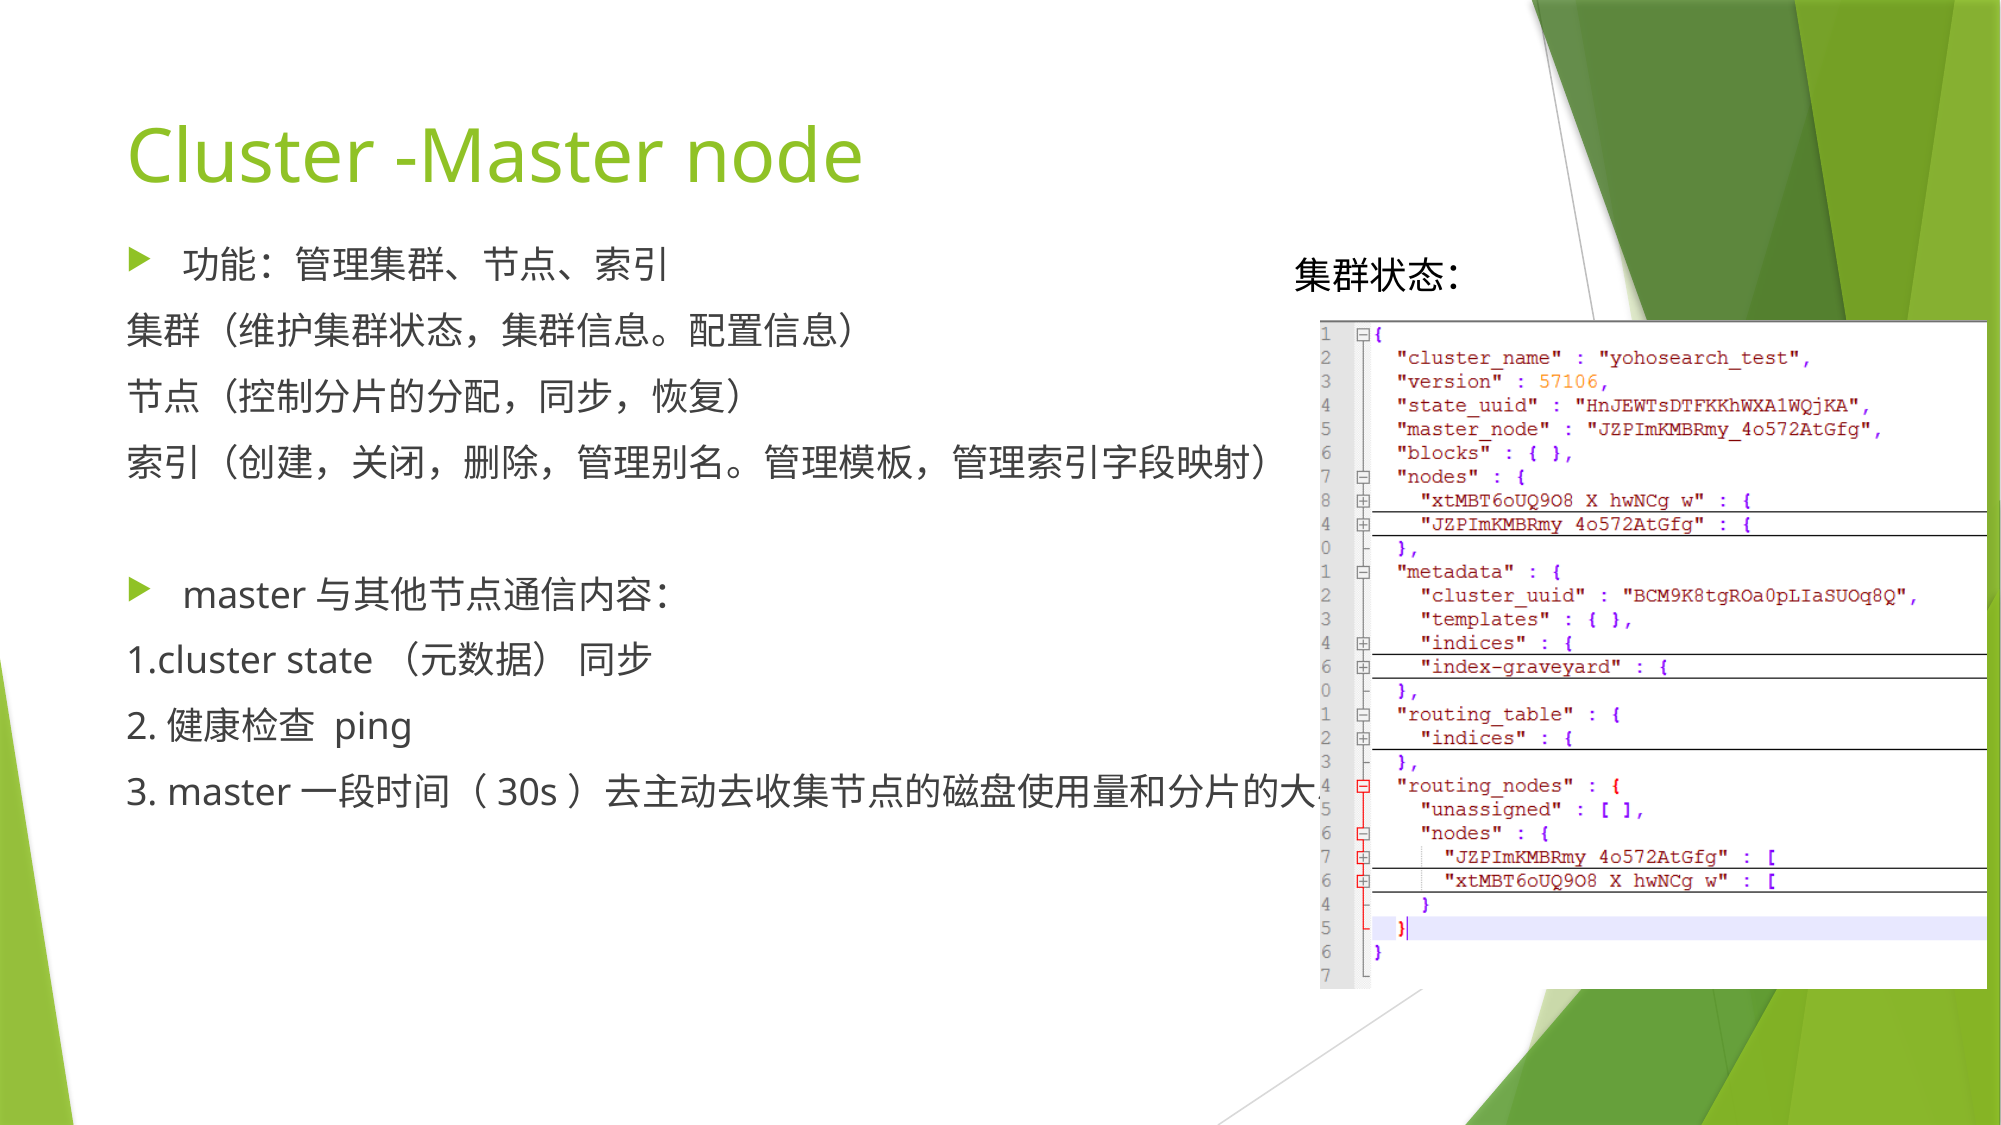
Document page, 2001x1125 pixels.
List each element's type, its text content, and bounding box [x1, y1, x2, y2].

text_box 集群状态： [1279, 244, 1522, 305]
title Cluster -Master node [111, 99, 1522, 233]
picture [1320, 320, 1987, 990]
list 功能：管理集群、节点、索引 集群（维护集群状态，集群信息。配置信息） 节点（控制分片的分配，同步，恢复） 索引（创建，关闭，删除，管理别名。管理模板，管理索引字段映射） master与其他节点通信内容： 1.cluster state（元数据） 同步 2.健康检查 ping 3. master一段时间（30s）去主动去收集节点的磁盘使用量和分片的大小 [111, 233, 1522, 992]
